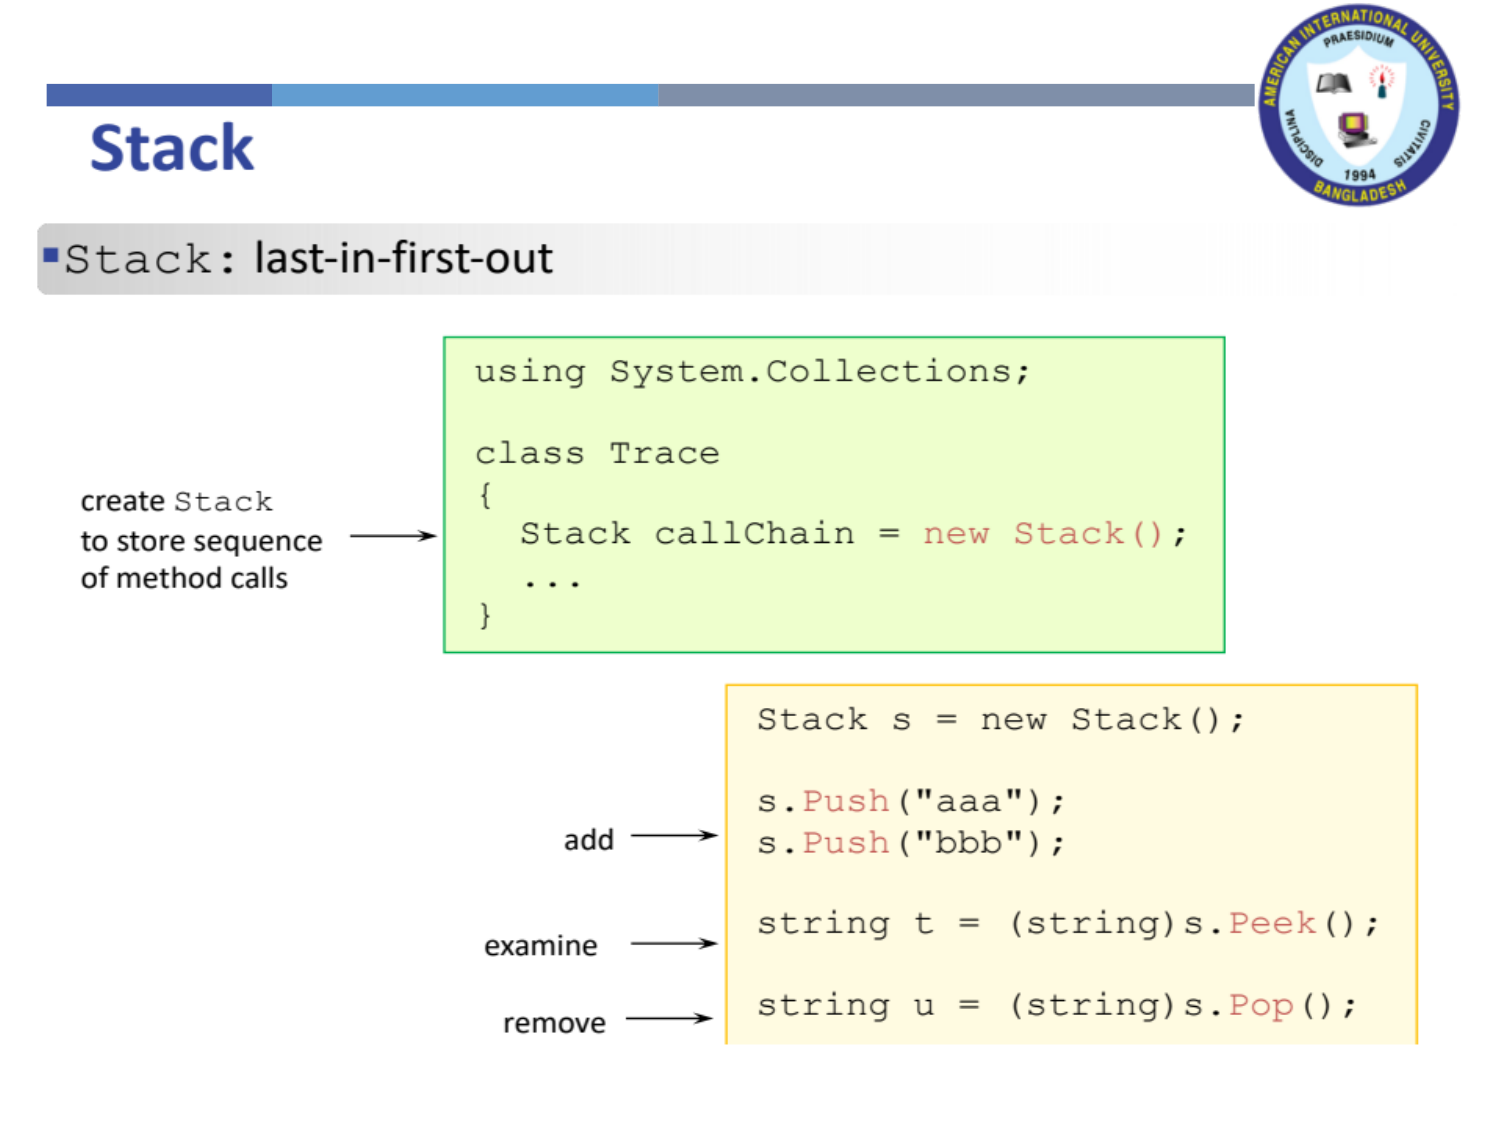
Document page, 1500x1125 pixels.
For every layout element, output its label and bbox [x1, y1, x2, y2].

text_box [46, 83, 1244, 108]
picture [0, 0, 1500, 1125]
